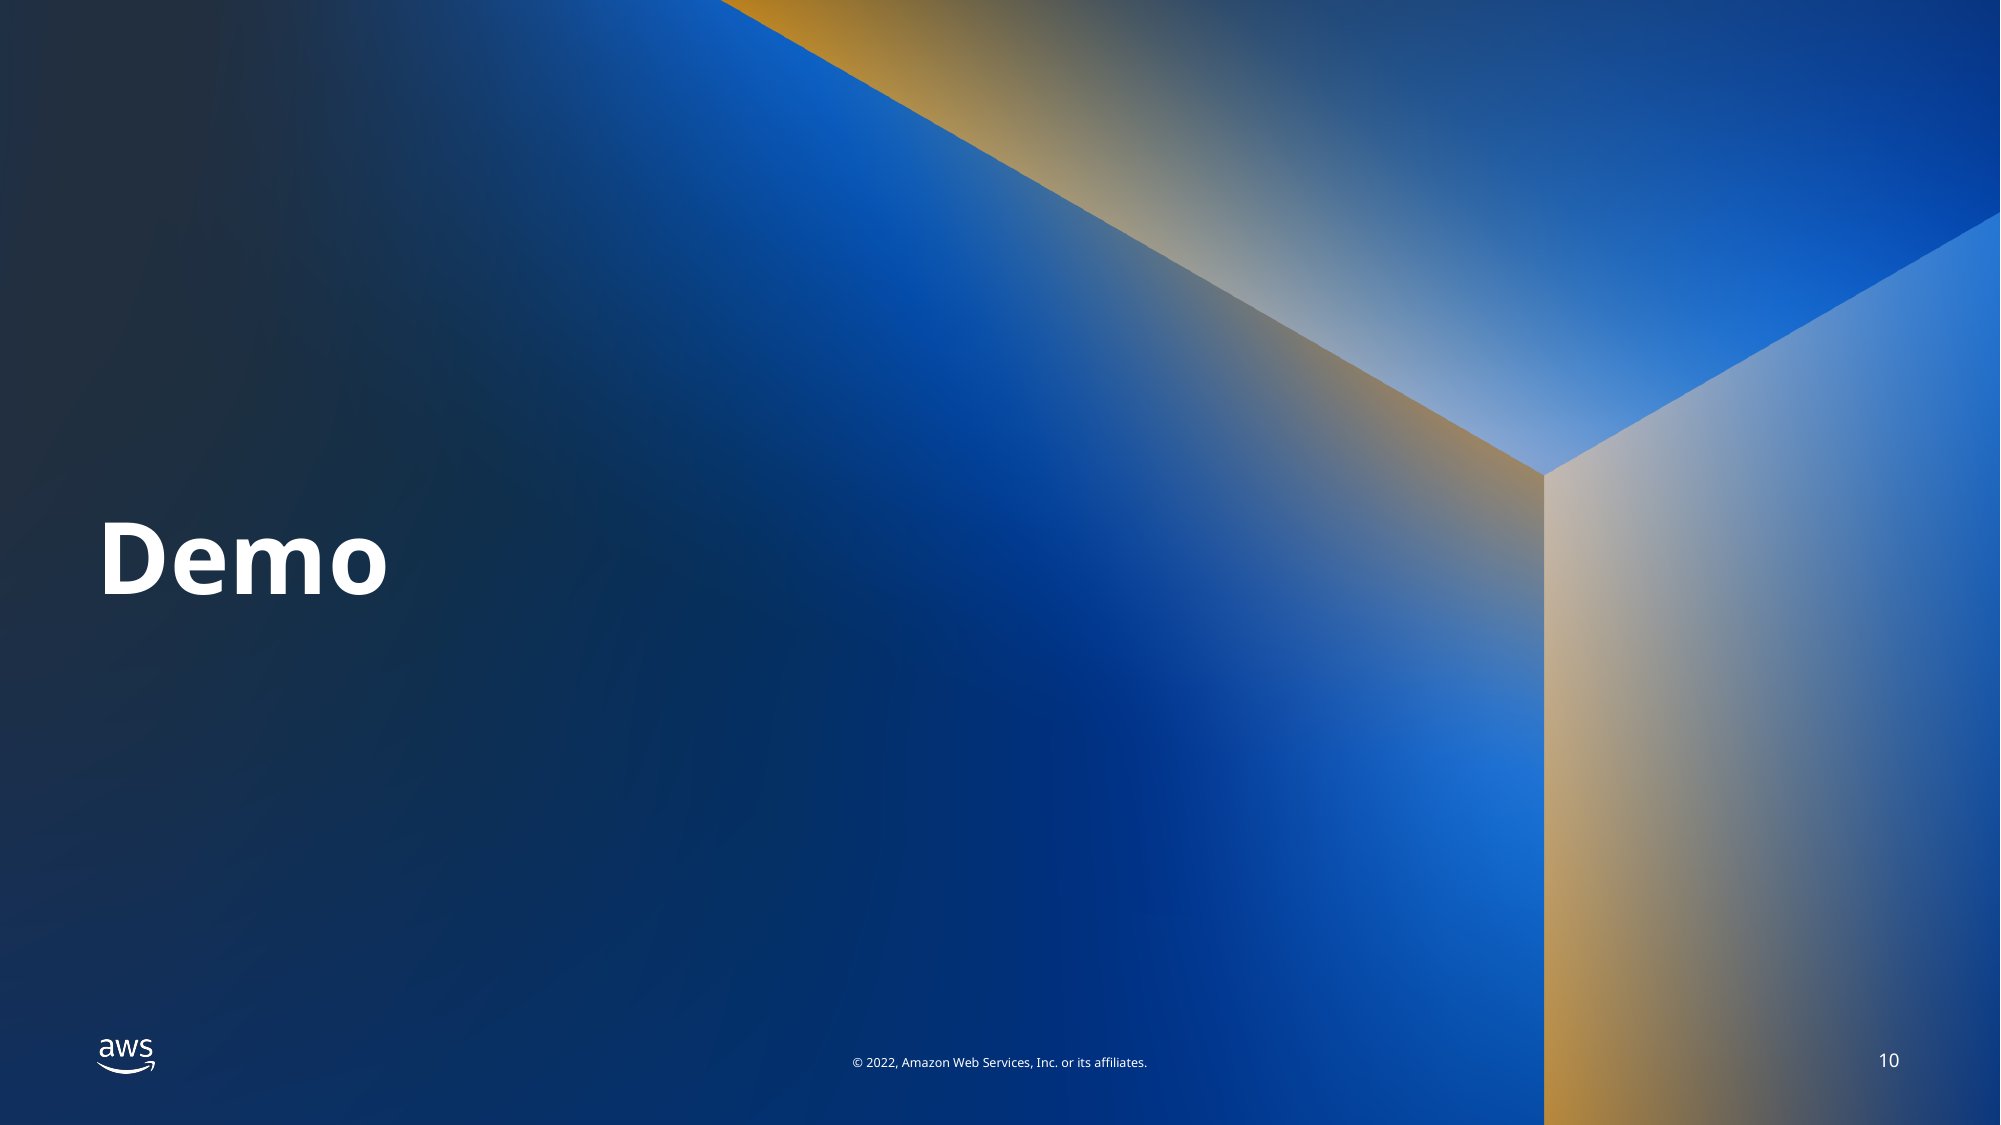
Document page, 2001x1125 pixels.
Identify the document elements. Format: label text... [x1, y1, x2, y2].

title Demo [96, 500, 1381, 625]
slide_number 10 [1464, 1031, 1915, 1092]
picture [0, 0, 2000, 1125]
